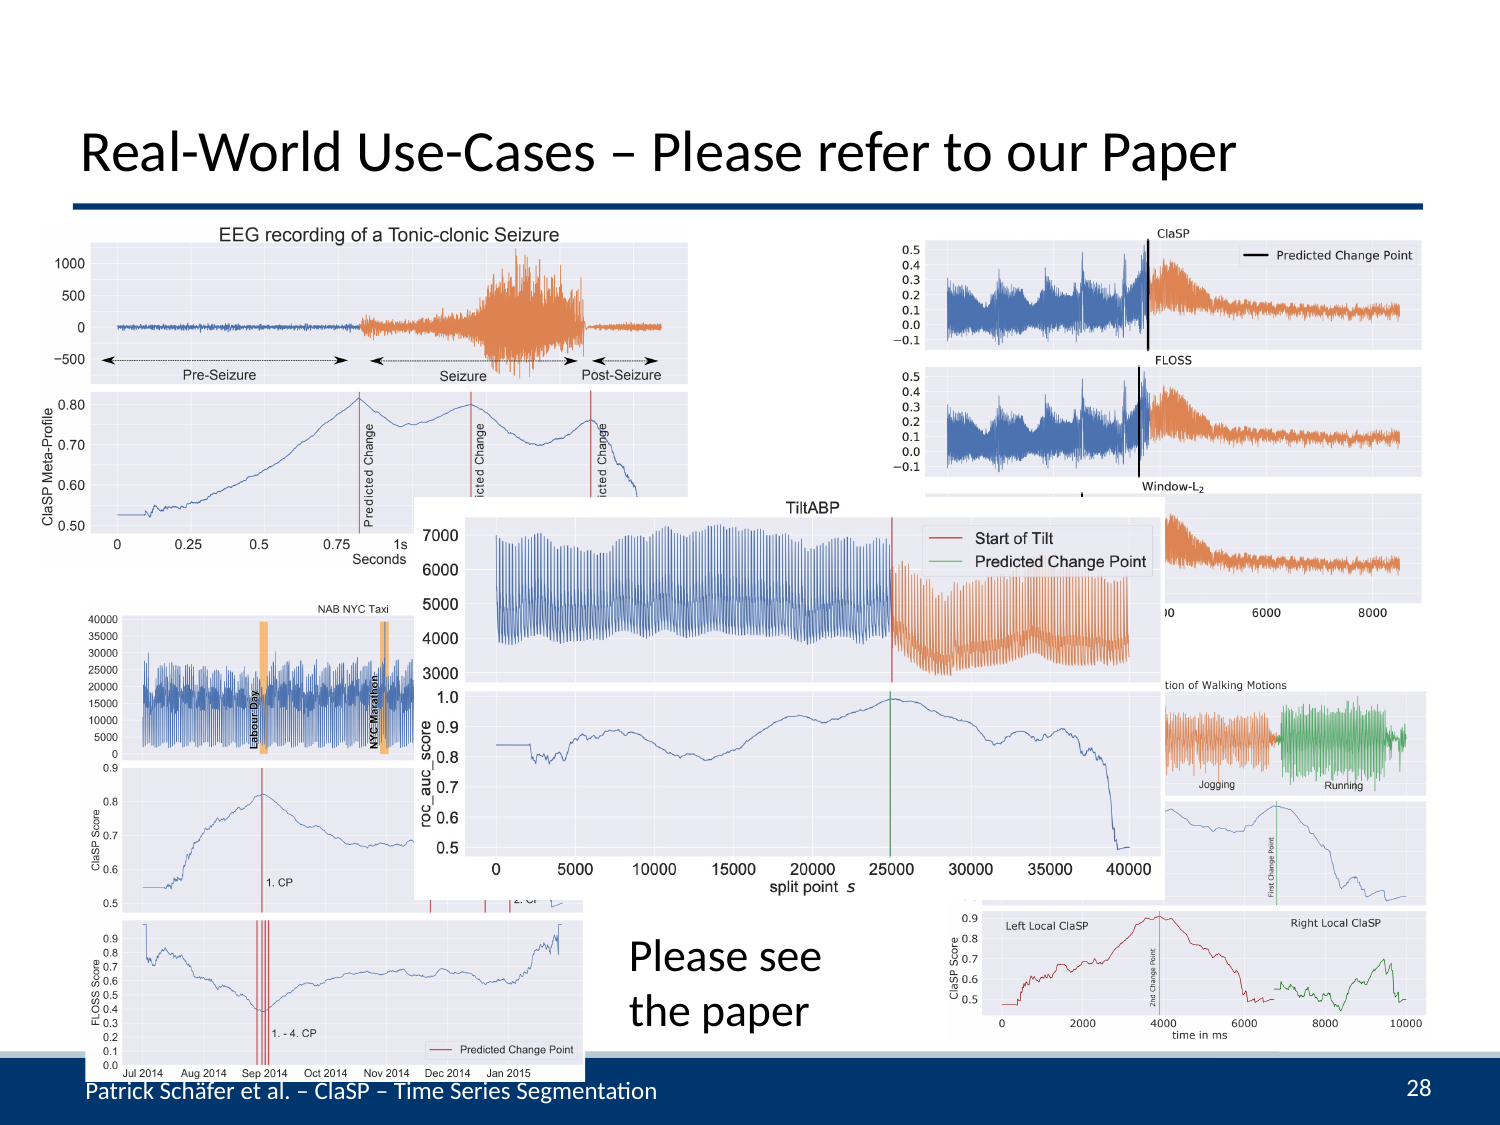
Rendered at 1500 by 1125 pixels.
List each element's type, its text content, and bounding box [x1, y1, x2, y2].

title Real-World Use-Cases – Please refer to our Paper [72, 0, 1423, 192]
slide_number 28 [1374, 1064, 1465, 1113]
text_box Please see the paper [614, 918, 848, 1043]
picture [39, 225, 1428, 1082]
